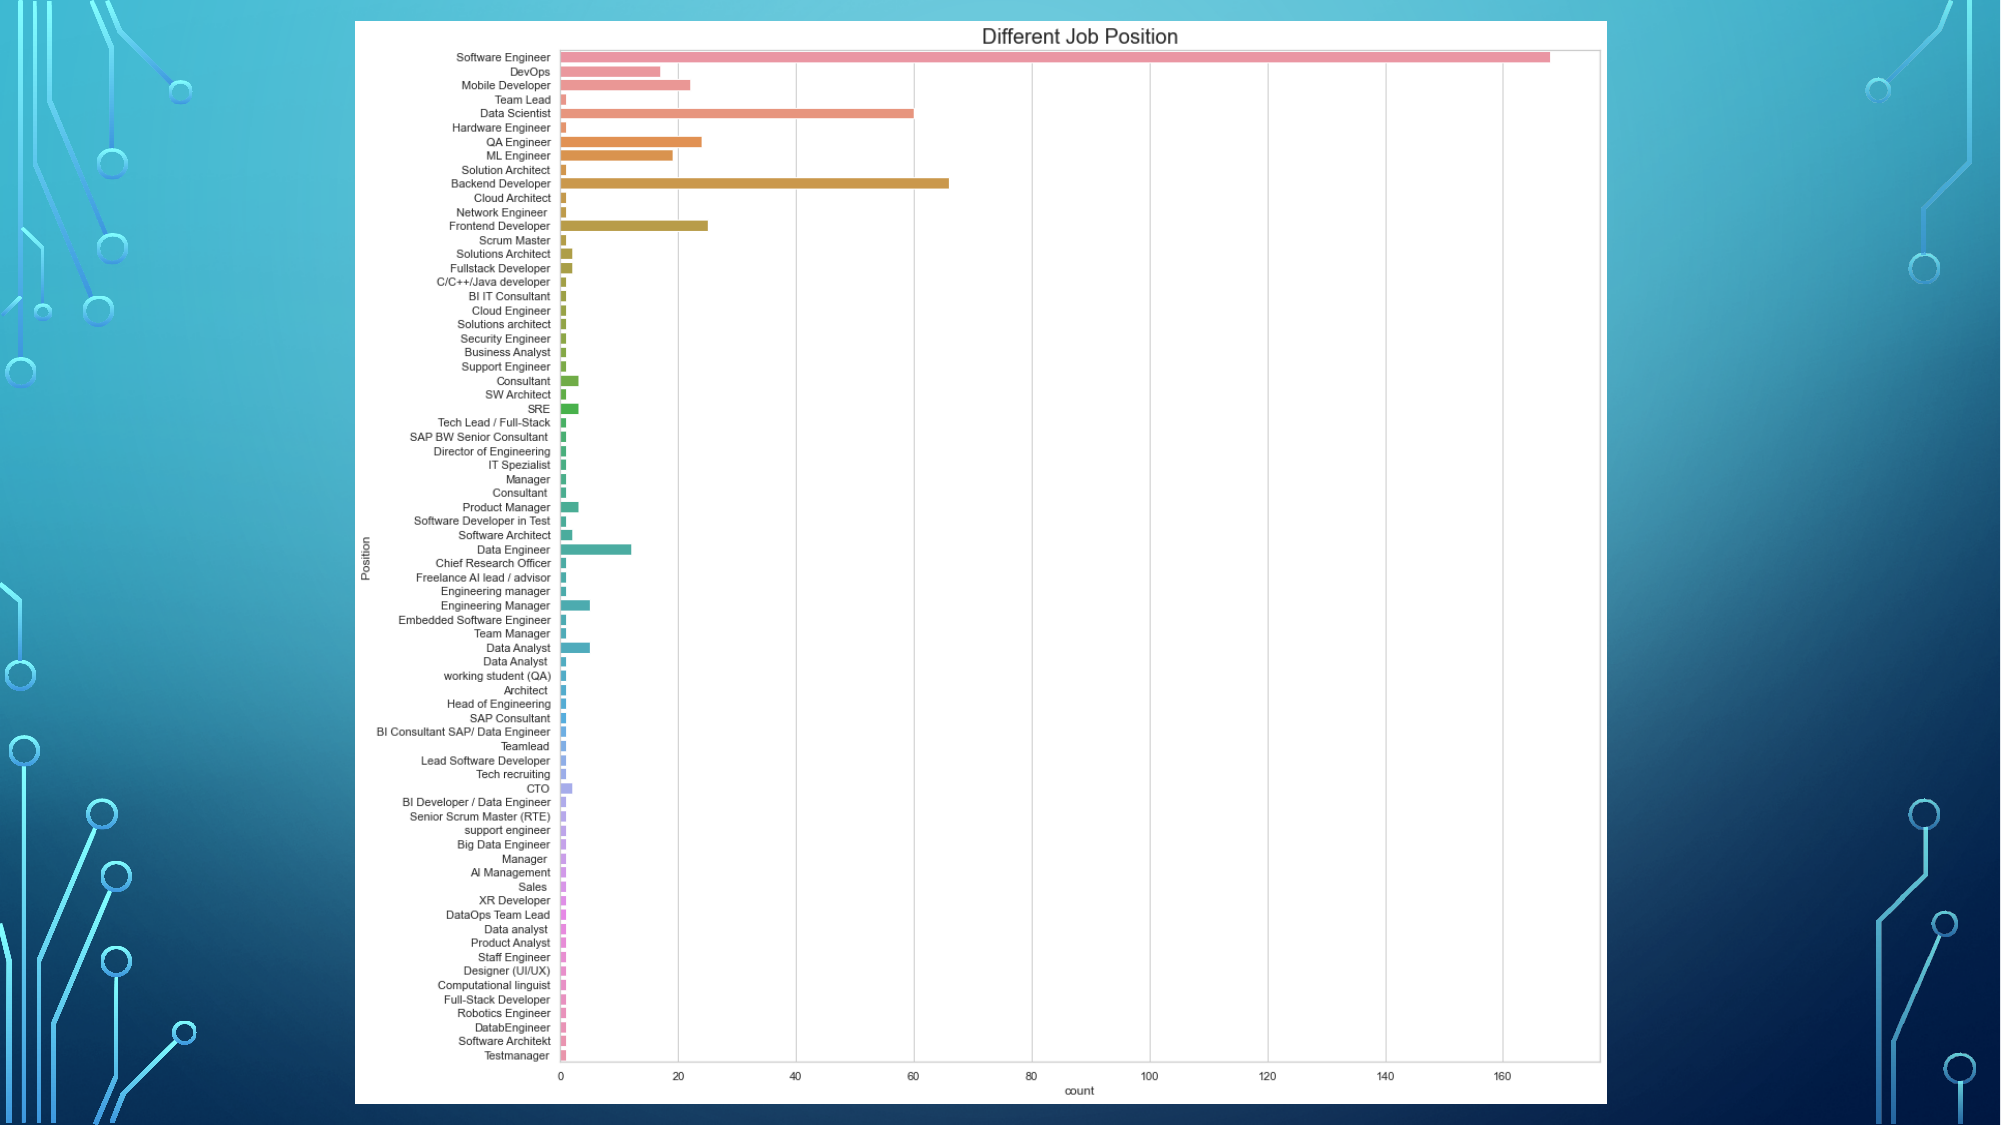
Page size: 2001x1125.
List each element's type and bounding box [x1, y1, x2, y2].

picture [355, 20, 1607, 1104]
